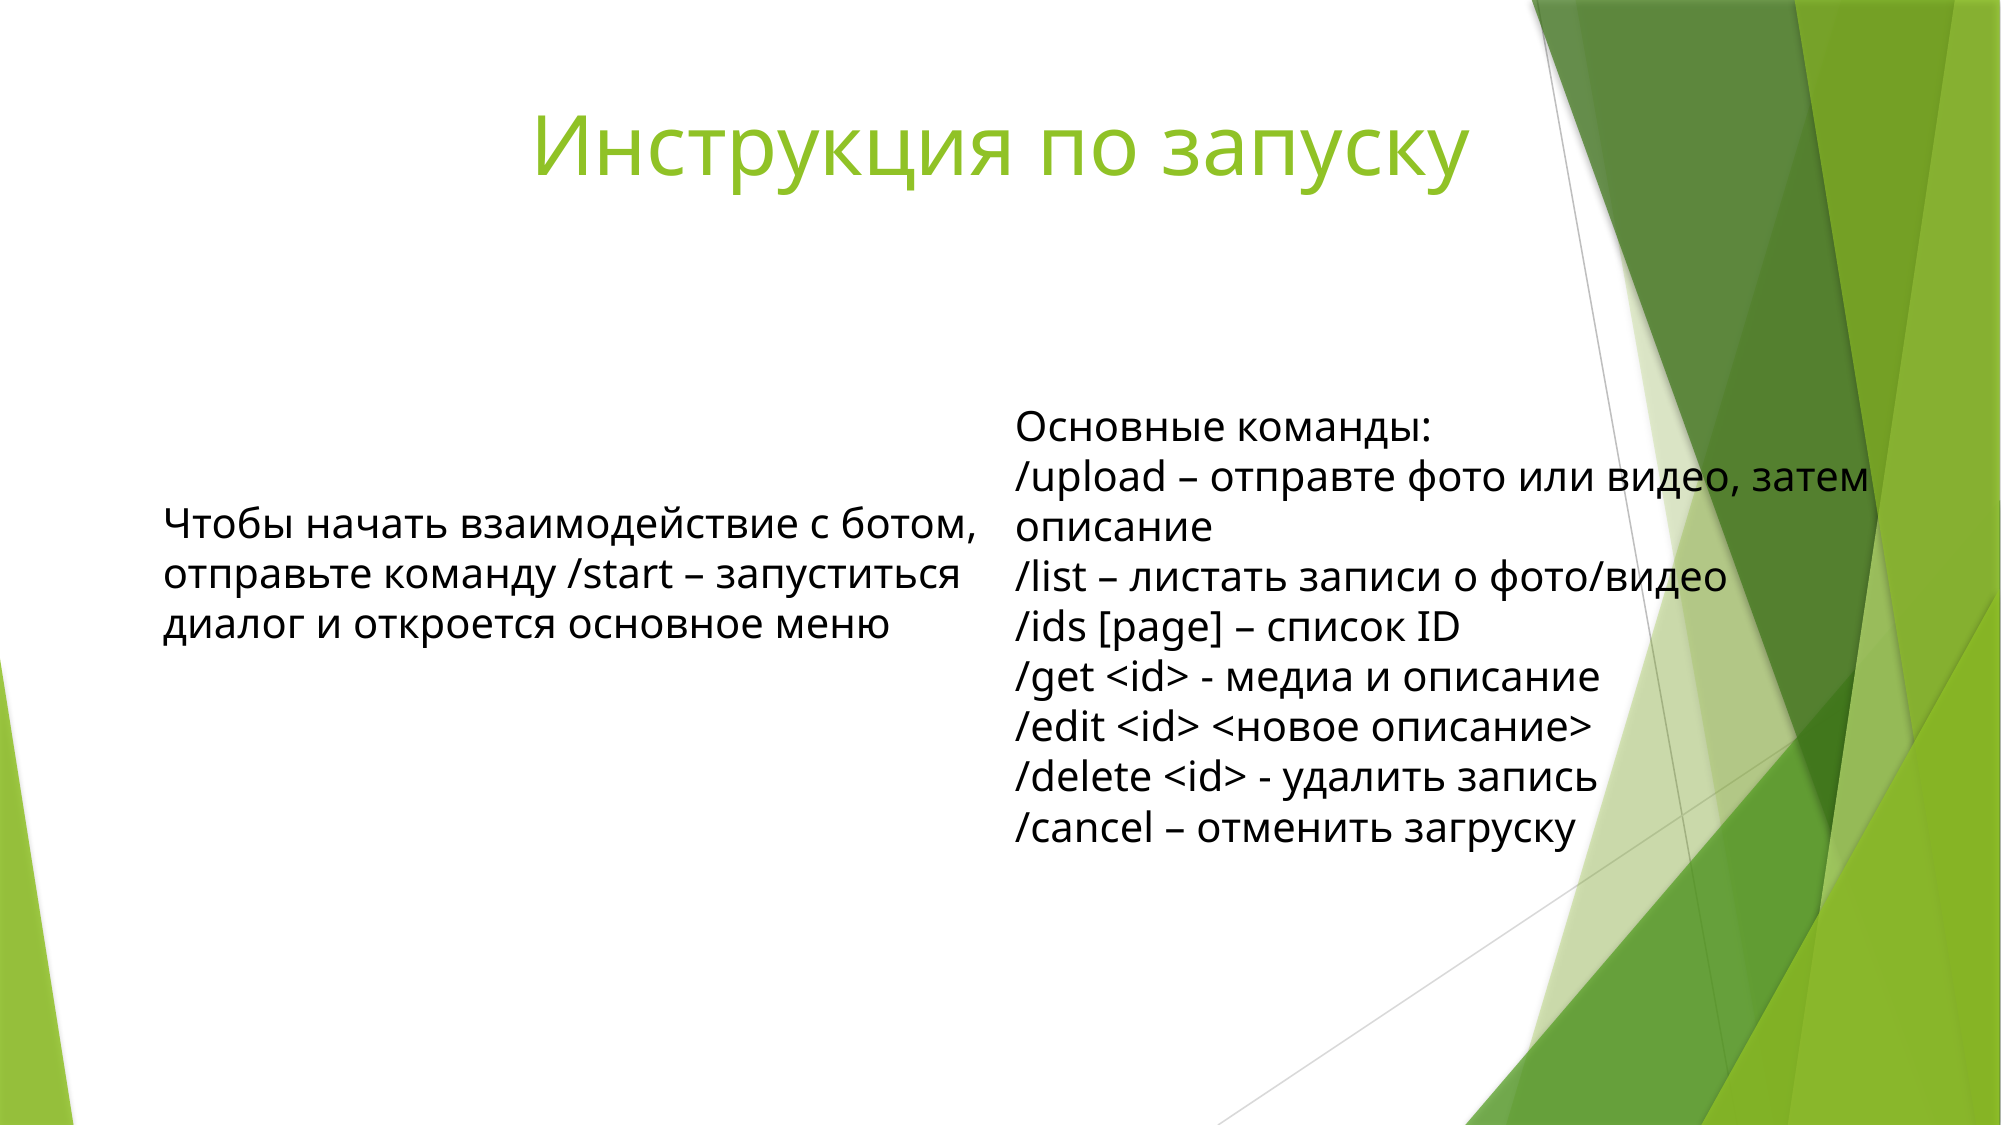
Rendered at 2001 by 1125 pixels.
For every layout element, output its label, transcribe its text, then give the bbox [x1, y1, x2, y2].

text_box Основные команды: /upload – отправте фото или видео, затем описание /list – листать записи о фото/видео /ids [page] – список ID /get <id> - медиа и описание /edit <id> <новое описание> /delete <id> - удалить запись /cancel – отменить загруску [999, 342, 2000, 942]
list Чтобы начать взаимодействие с ботом, отправьте команду /start – запуститься диалог и откроется основное меню [147, 489, 999, 899]
title Инструкция по запуску [294, 0, 1706, 300]
